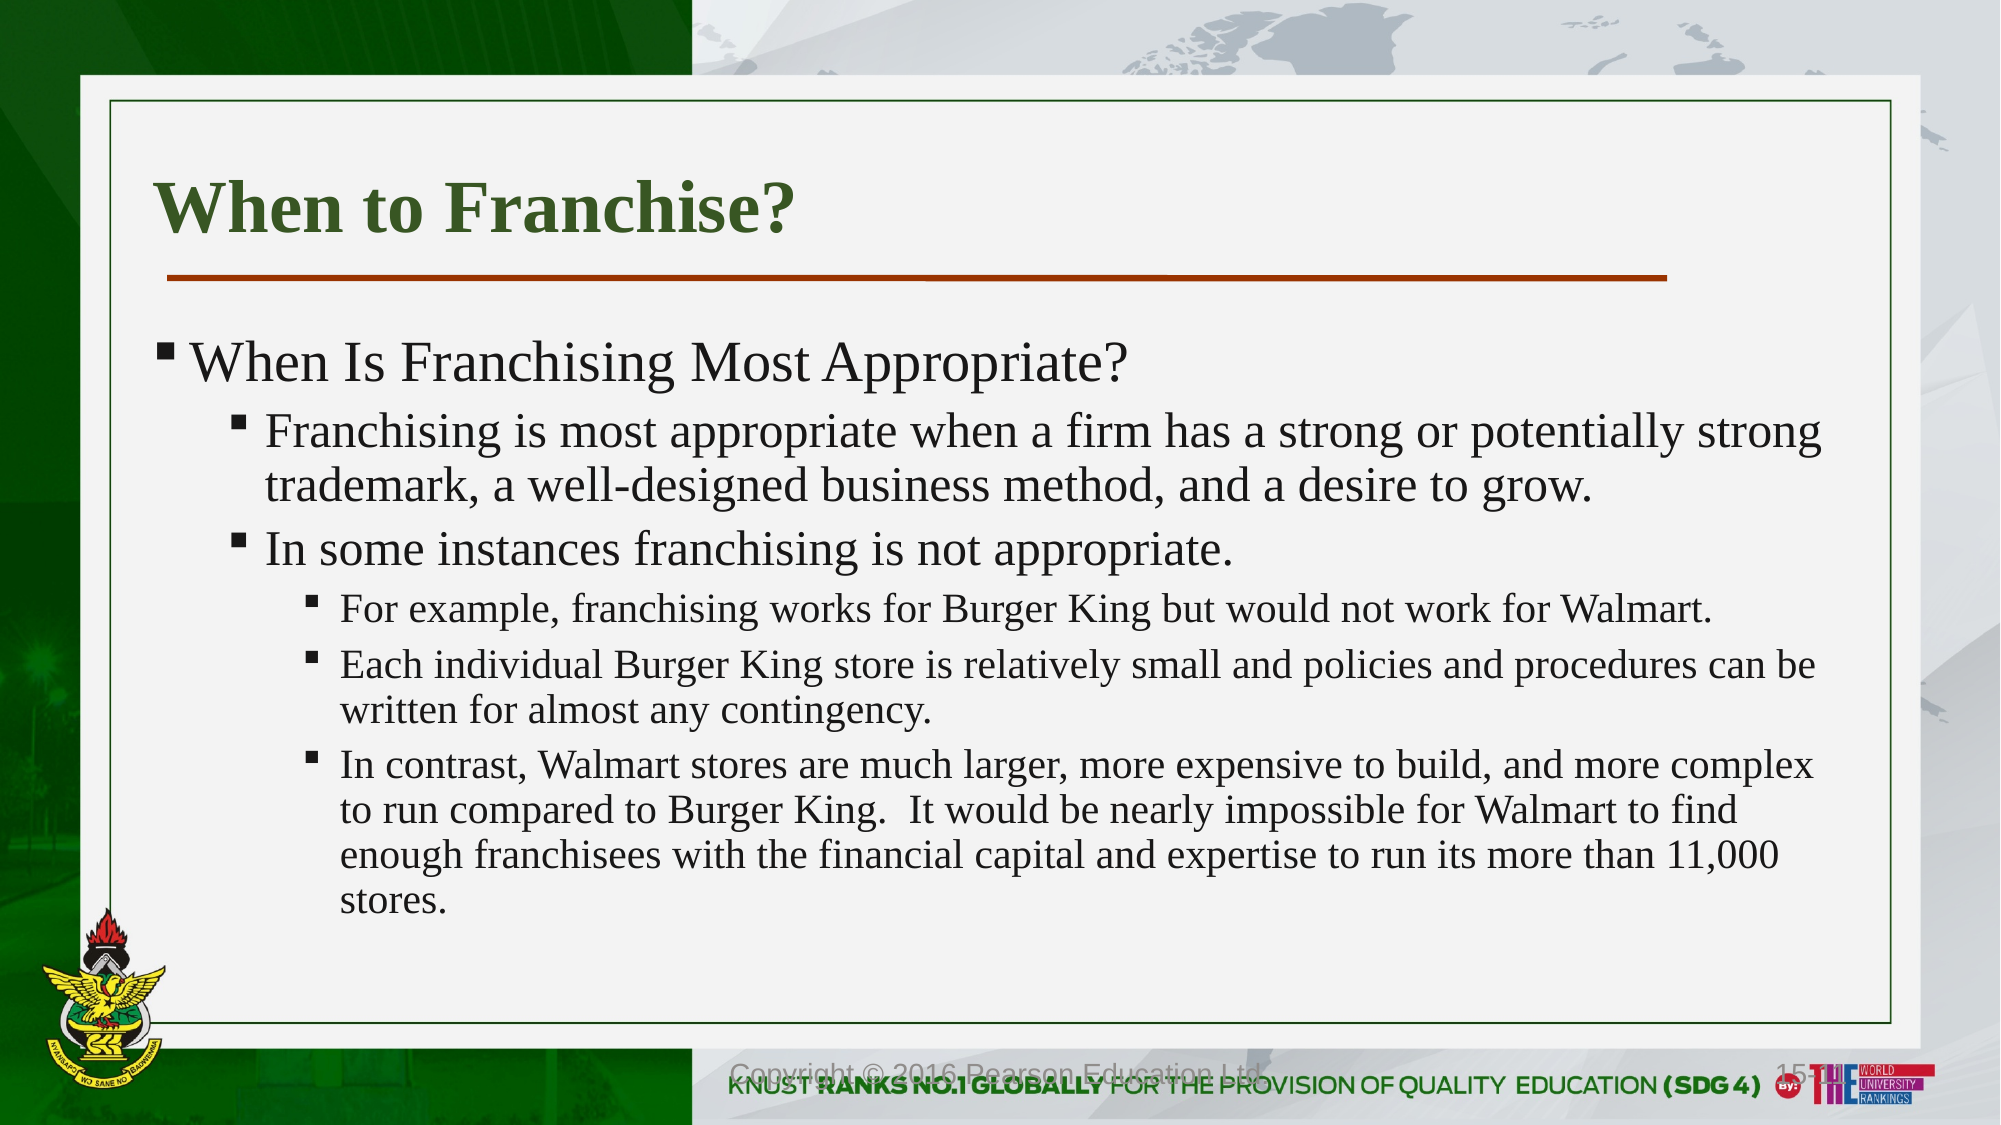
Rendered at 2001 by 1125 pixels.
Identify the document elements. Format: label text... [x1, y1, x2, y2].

title When to Franchise? [137, 99, 1863, 318]
footer Copyright © 2016 Pearson Education Ltd. [662, 1042, 1338, 1103]
picture [0, 0, 2001, 1125]
list When Is Franchising Most Appropriate? Franchising is most appropriate when a firm has a strong or potentially strong trademark, a well-designed business method, and a desire to grow. In some instances franchising is not appropriate. For example, franchising works for Burger King but would not work for Walmart. Each individual Burger King store is relatively small and policies and procedures can be written for almost any contingency. In contrast, Walmart stores are much larger, more expensive to build, and more complex to run compared to Burger King. It would be nearly impossible for Walmart to find enough franchisees with the financial capital and expertise to run its more than 11,000 stores. [137, 323, 1863, 1026]
slide_number 15-11 [1412, 1042, 1863, 1103]
